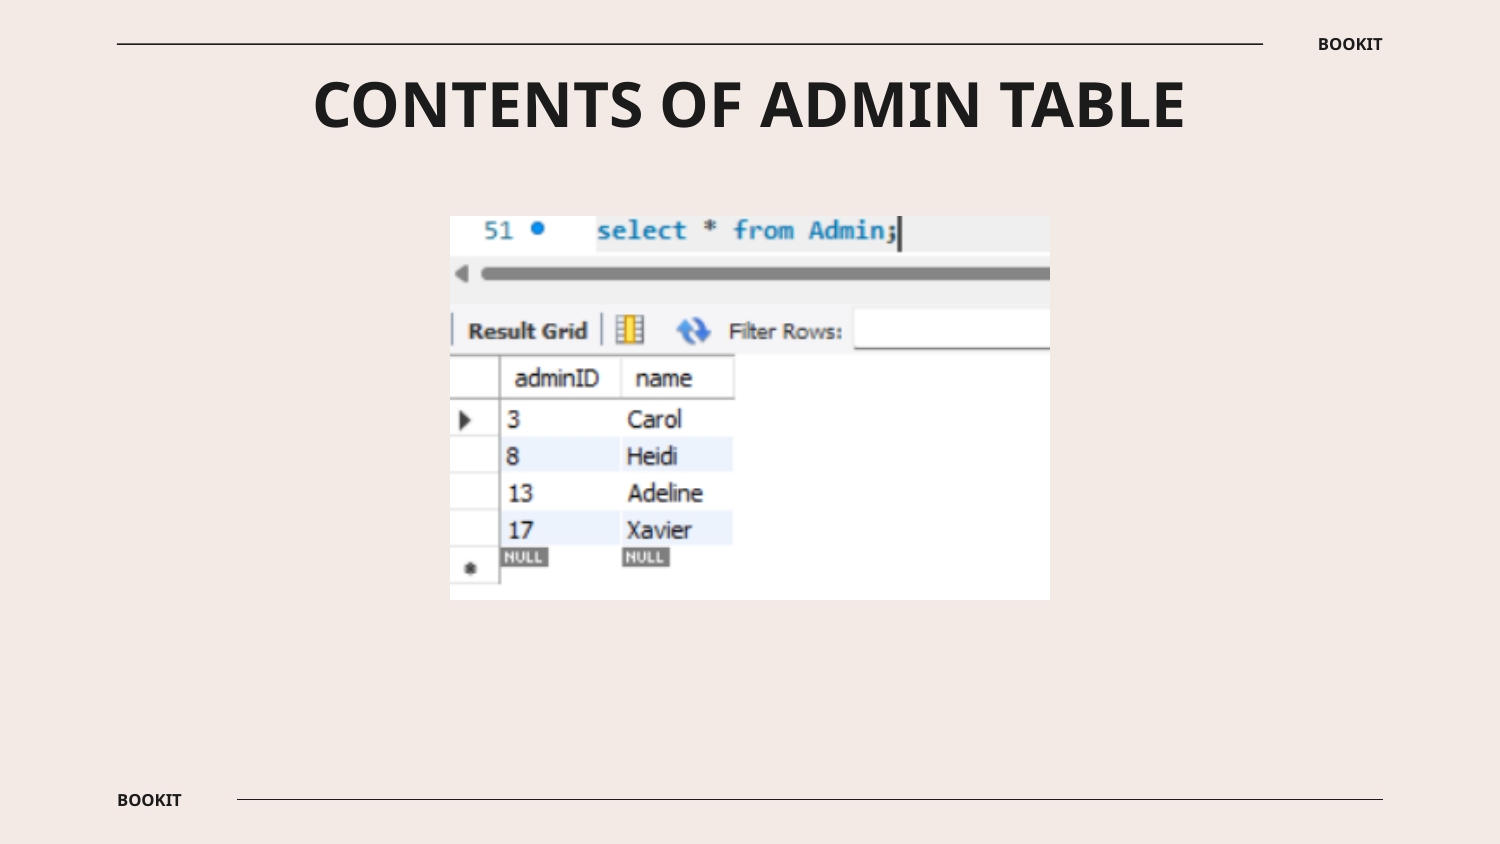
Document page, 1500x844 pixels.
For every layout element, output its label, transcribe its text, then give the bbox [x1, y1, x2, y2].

title CONTENTS OF ADMIN TABLE [118, 64, 1382, 140]
title BOOKIT [1263, 32, 1383, 56]
title BOOKIT [116, 787, 237, 812]
picture [449, 216, 1050, 600]
